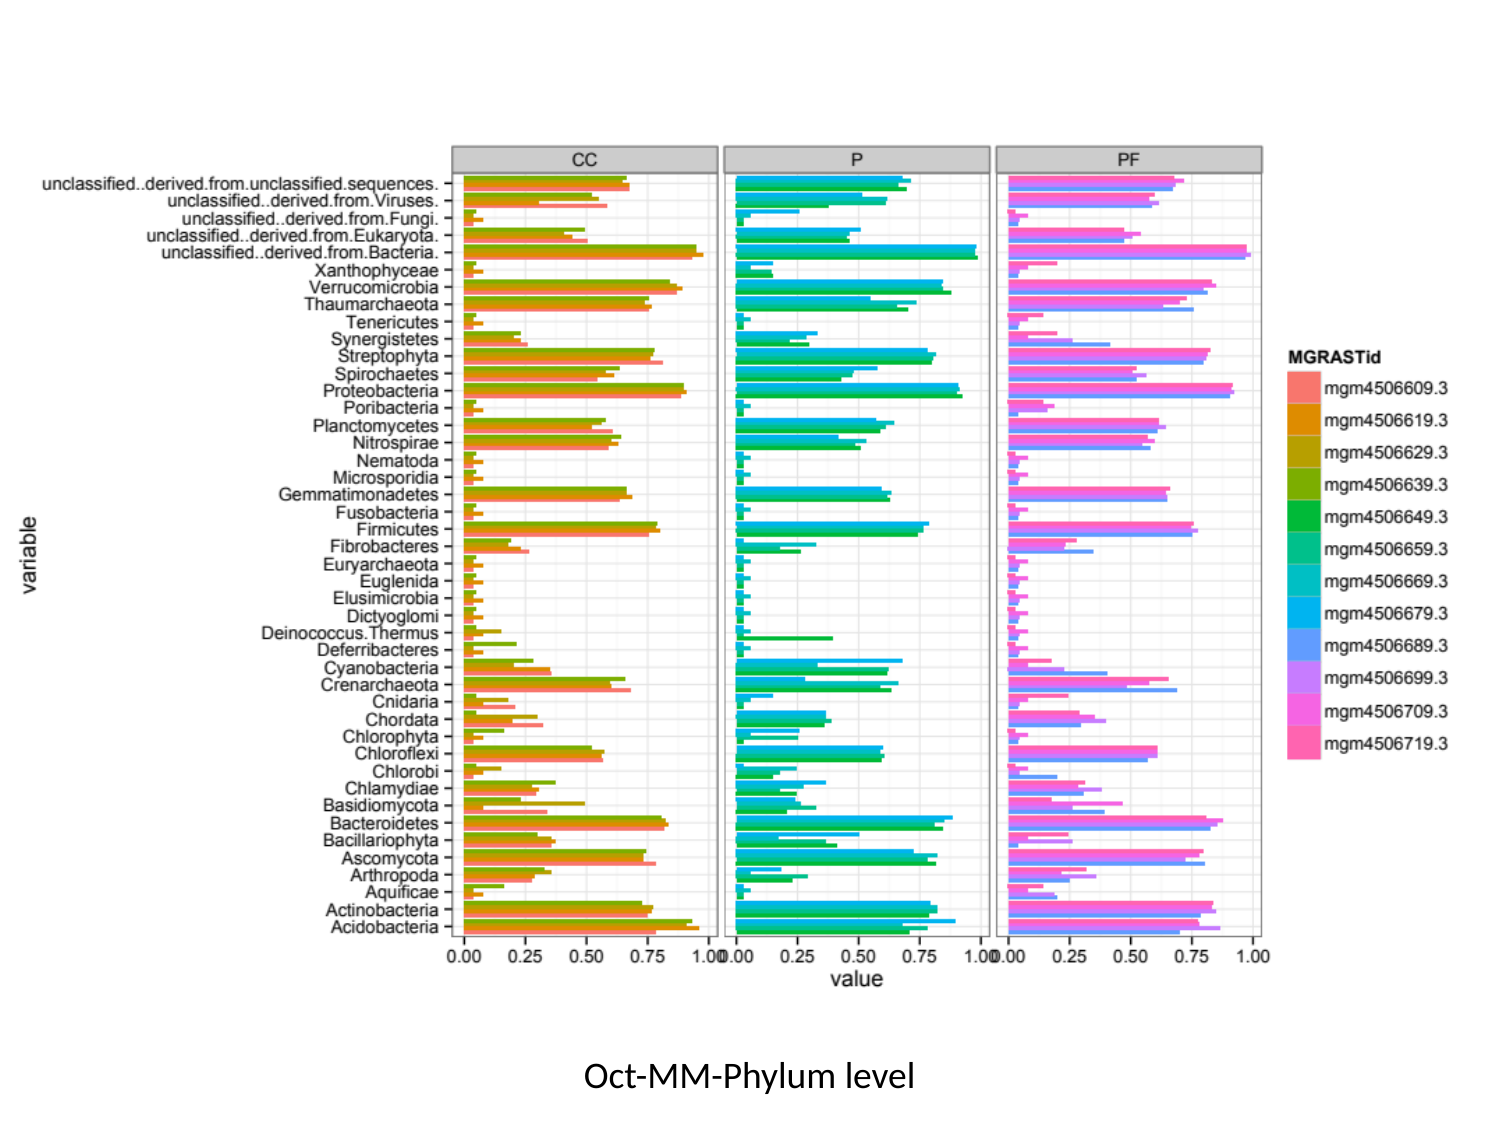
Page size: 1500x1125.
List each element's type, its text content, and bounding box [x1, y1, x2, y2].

picture [0, 120, 1500, 1003]
text_box Oct-MM-Phylum level [0, 1043, 1500, 1104]
